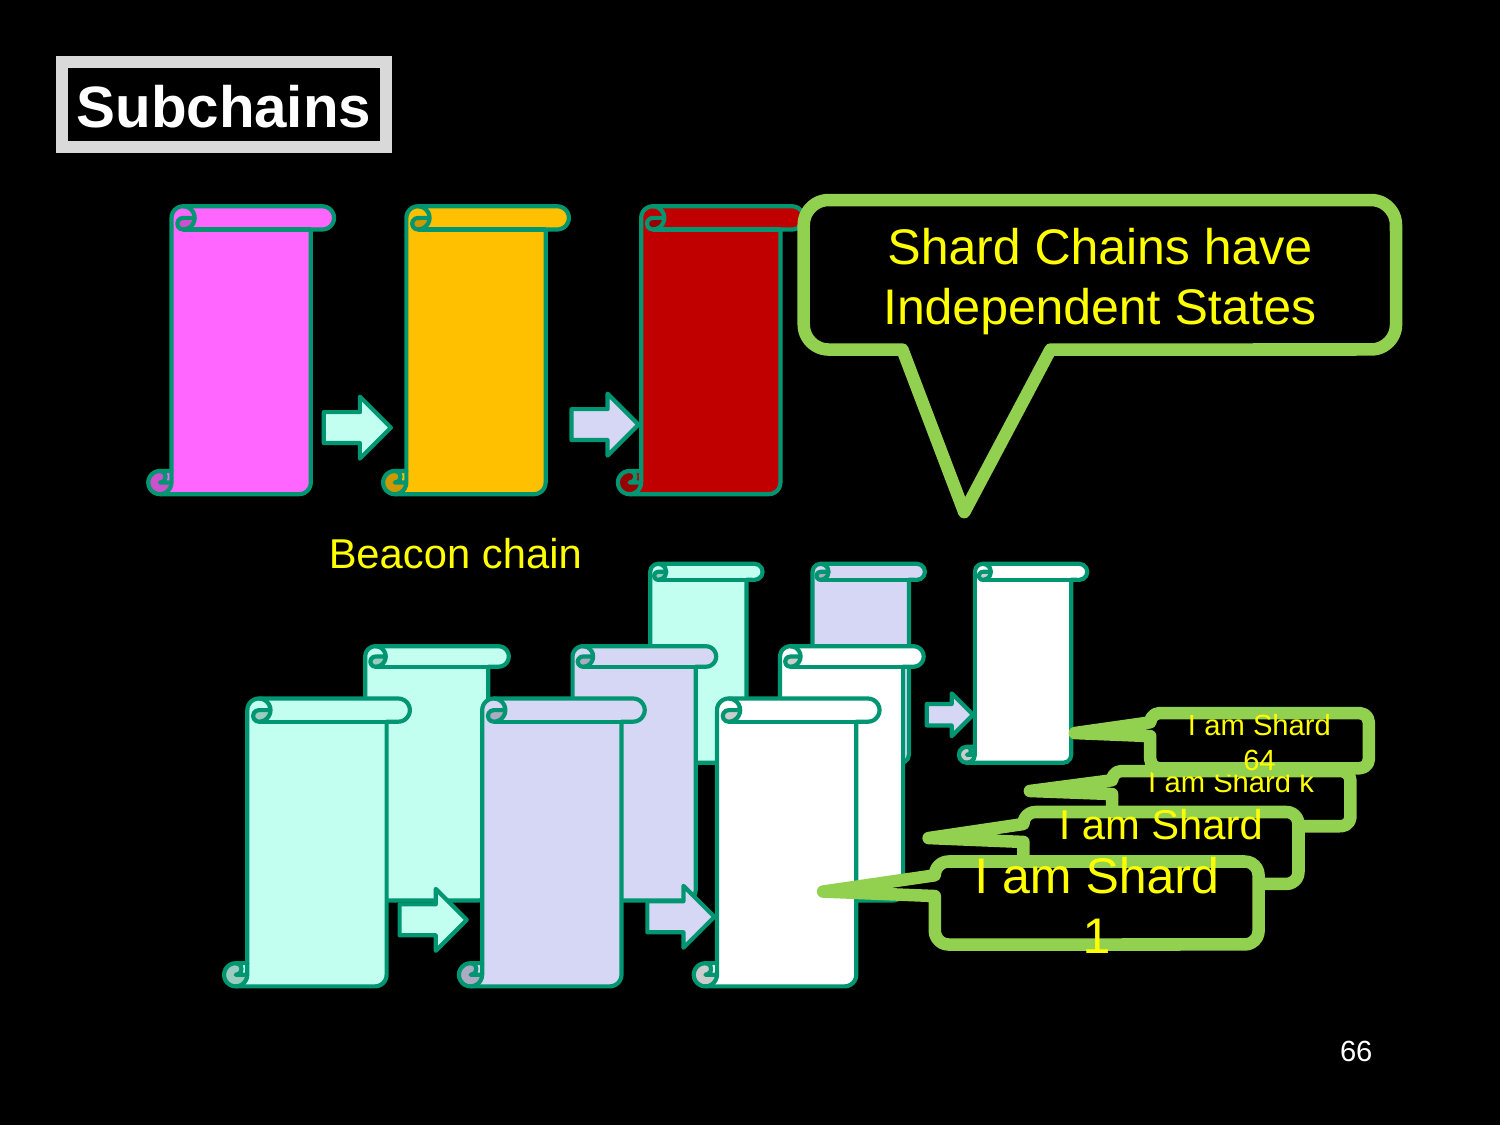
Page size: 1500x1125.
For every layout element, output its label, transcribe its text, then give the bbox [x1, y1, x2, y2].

text_box I am Shard 1 [928, 861, 1259, 945]
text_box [344, 645, 924, 901]
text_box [633, 563, 1088, 764]
text_box Beacon chain [313, 519, 597, 585]
text_box I am Shard 64 [1091, 713, 1369, 769]
text_box Subchains [62, 62, 387, 147]
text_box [223, 698, 880, 987]
text_box Shard Chains have Independent States [808, 200, 1397, 513]
text_box I am Shard 2 [928, 812, 1299, 884]
slide_number 66 [1074, 1024, 1388, 1101]
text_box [148, 206, 805, 495]
text_box I am Shard k … [1029, 771, 1351, 827]
